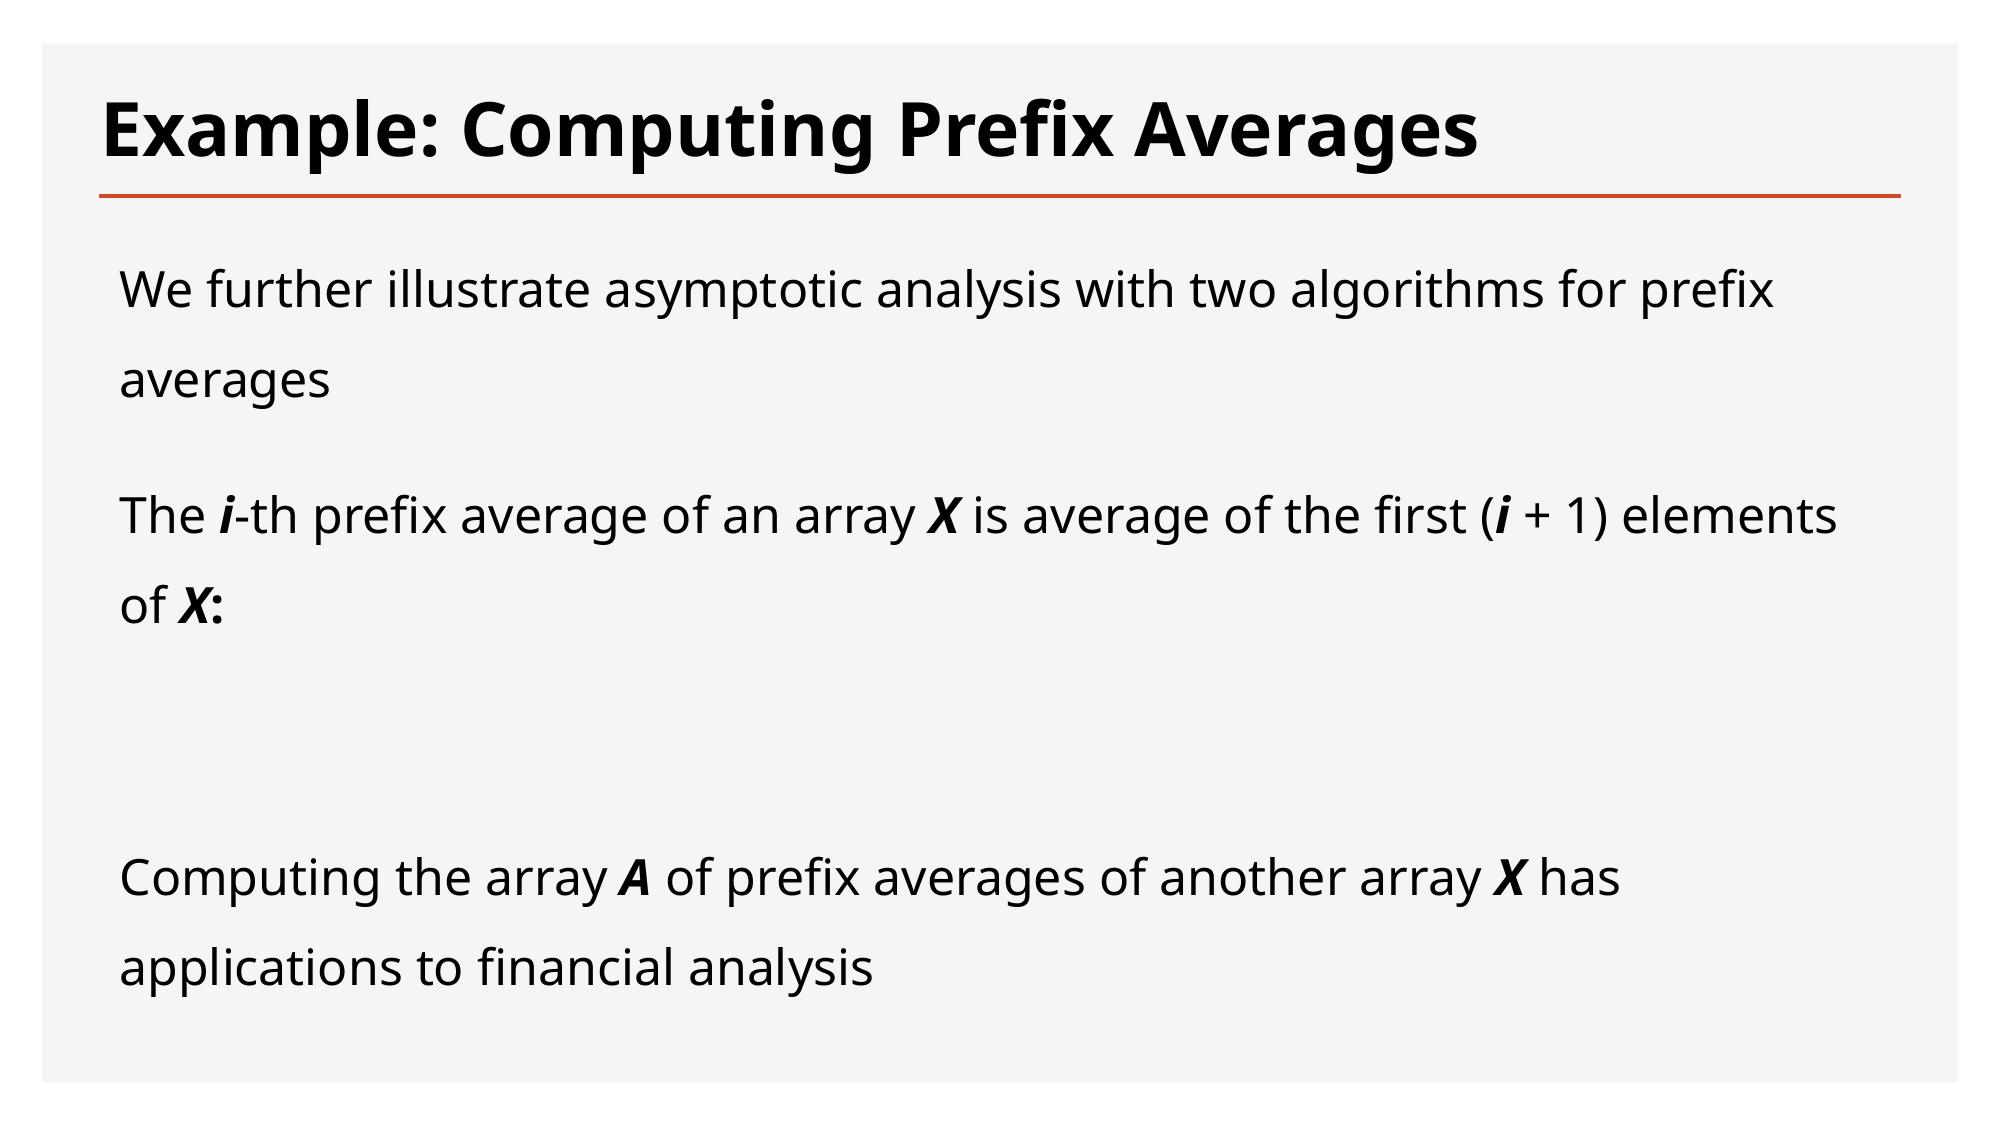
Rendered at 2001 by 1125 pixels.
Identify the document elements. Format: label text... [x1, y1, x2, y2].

title Example: Computing Prefix Averages [85, 45, 1835, 179]
